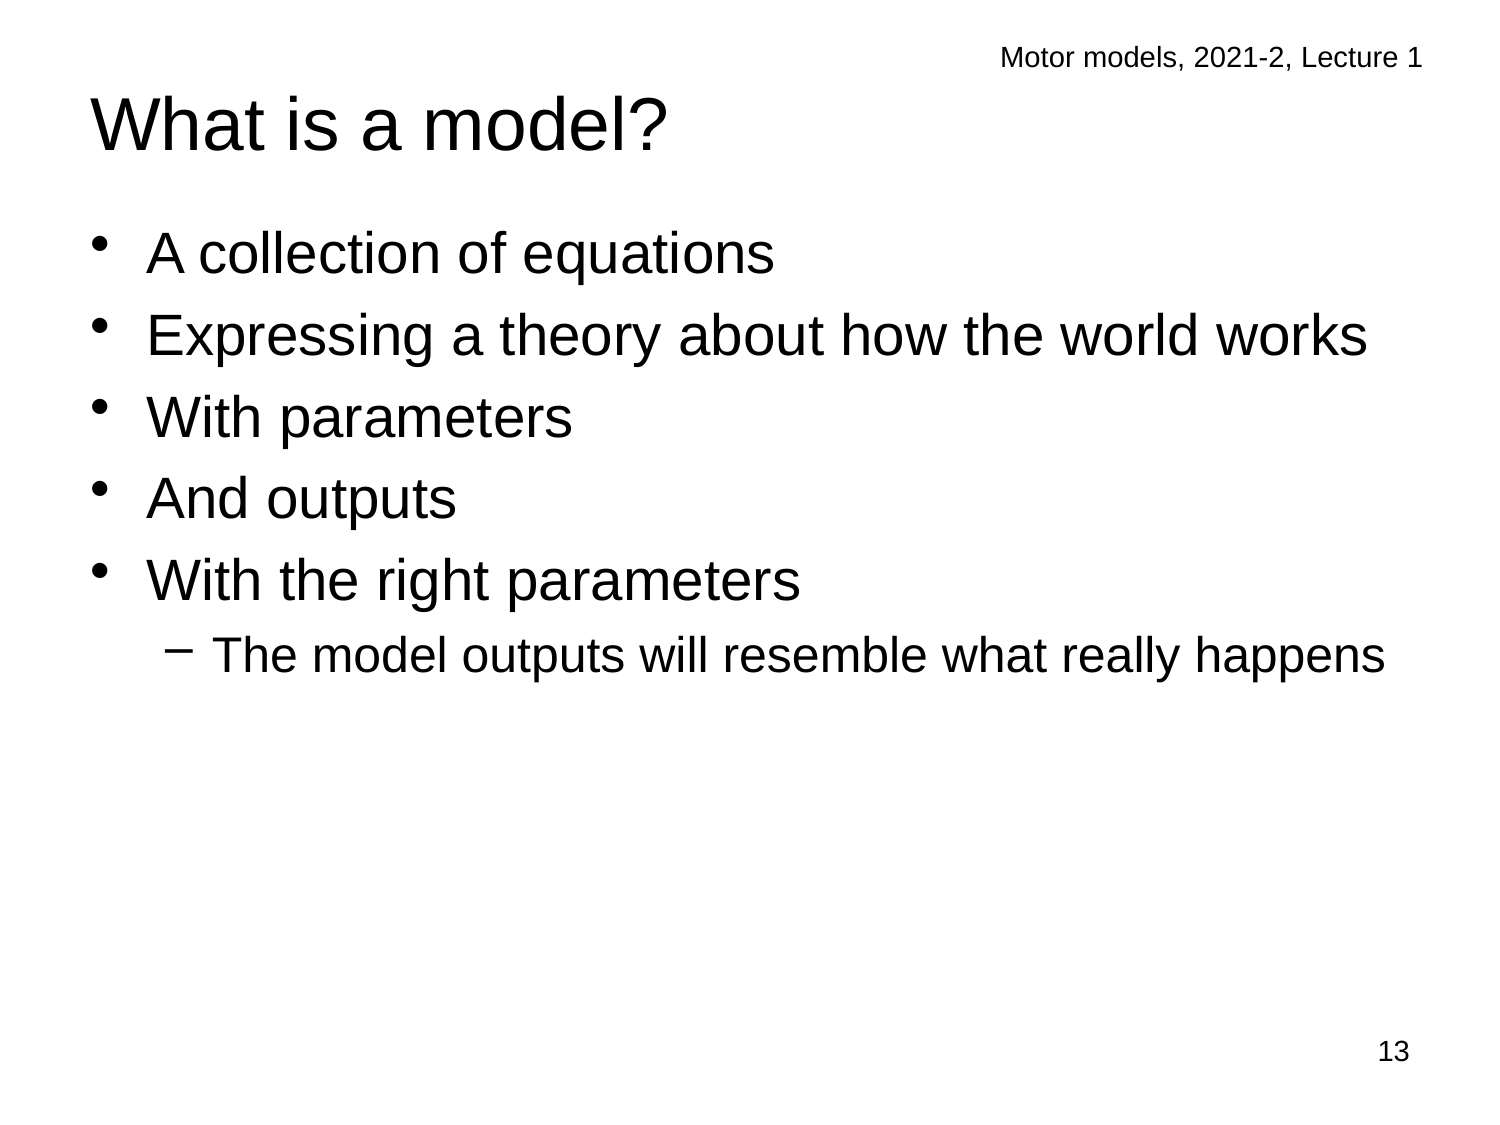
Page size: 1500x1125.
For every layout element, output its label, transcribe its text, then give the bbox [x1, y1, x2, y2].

list A collection of equations Expressing a theory about how the world works With parameters And outputs With the right parameters The model outputs will resemble what really happens [75, 208, 1425, 917]
footer Motor models, 2021-2, Lecture 1 [974, 31, 1450, 110]
title What is a model? [75, 57, 975, 185]
slide_number 13 [1074, 1024, 1425, 1103]
